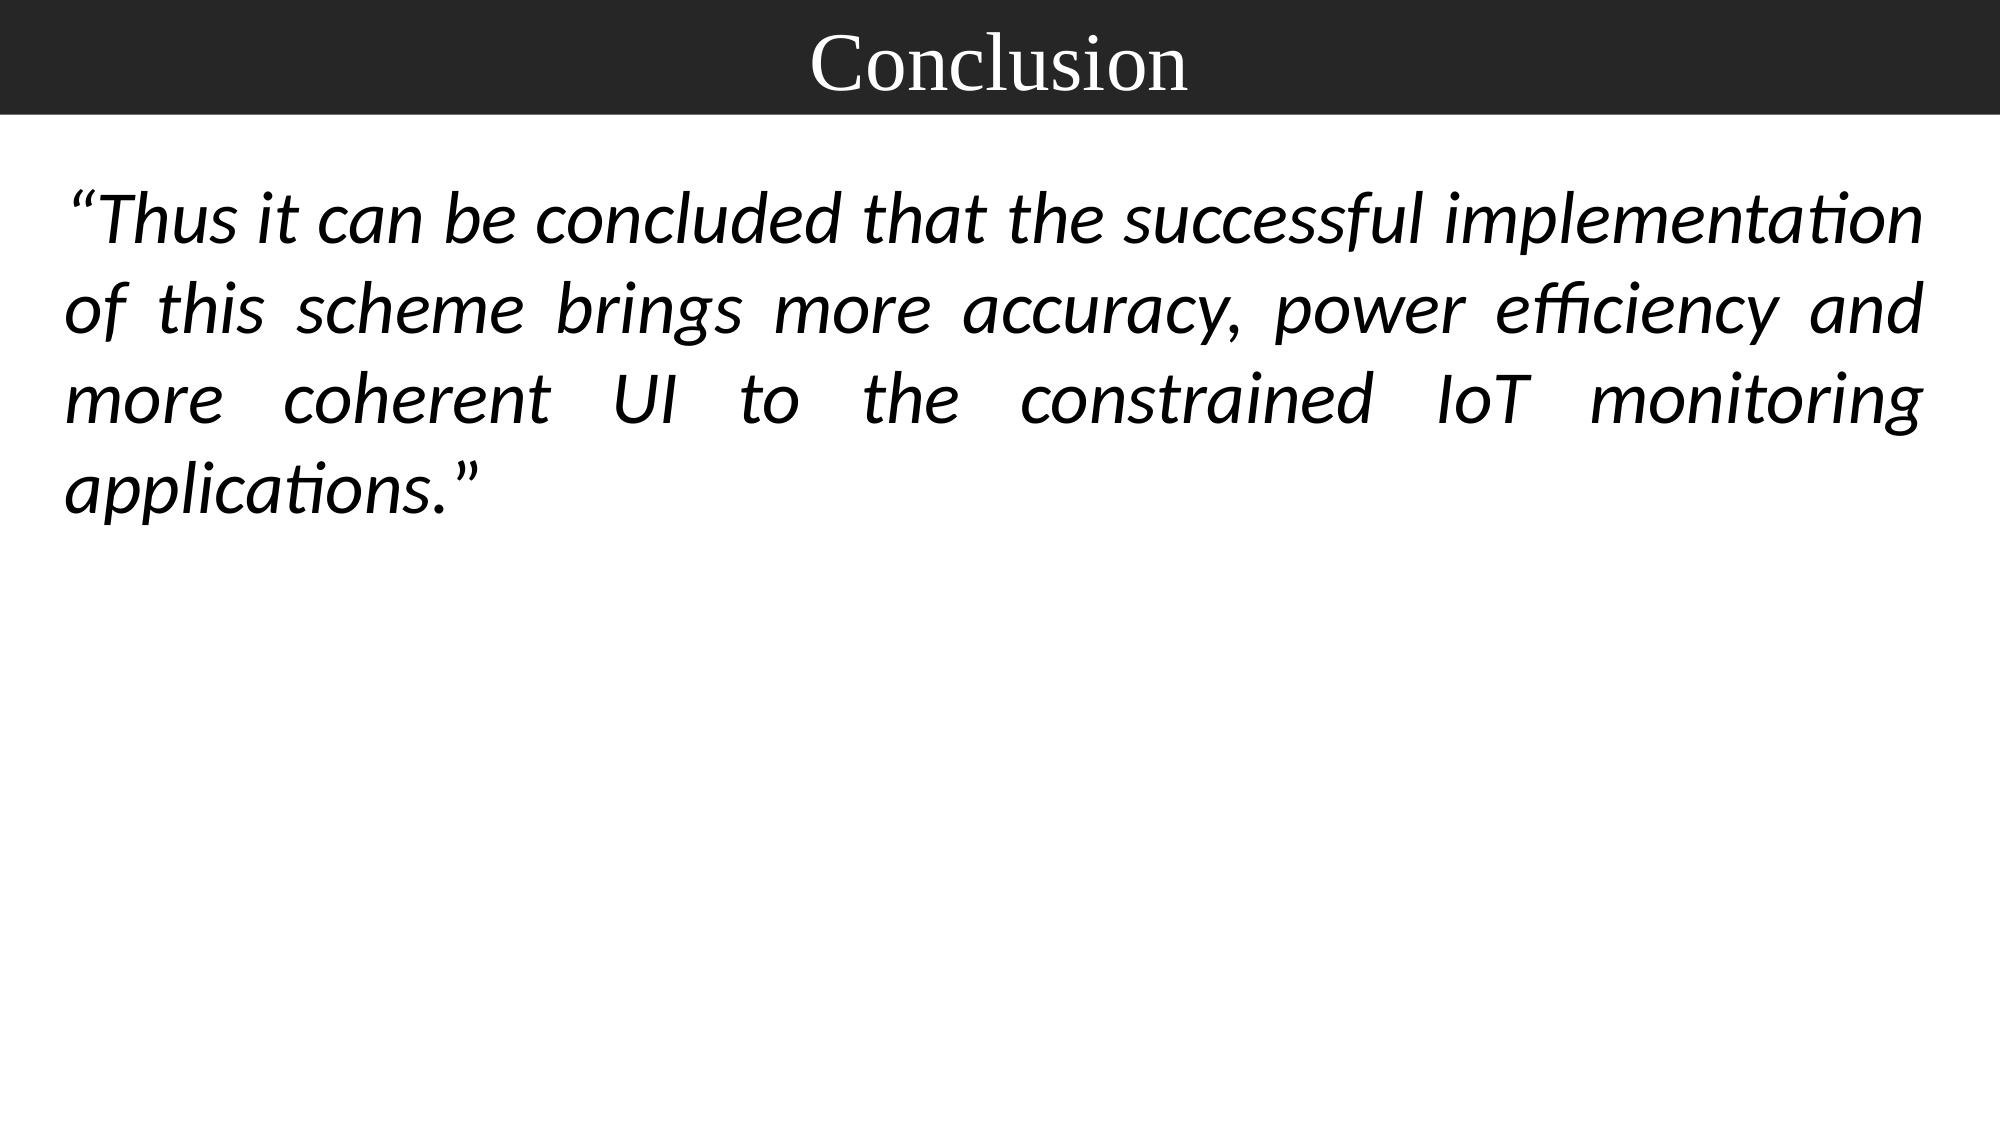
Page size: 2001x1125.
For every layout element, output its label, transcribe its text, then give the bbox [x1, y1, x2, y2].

text_box “Thus it can be concluded that the successful implementation of this scheme brings more accuracy, power efficiency and more coherent UI to the constrained IoT monitoring applications.” [49, 160, 1942, 536]
text_box Conclusion [0, 0, 2000, 115]
